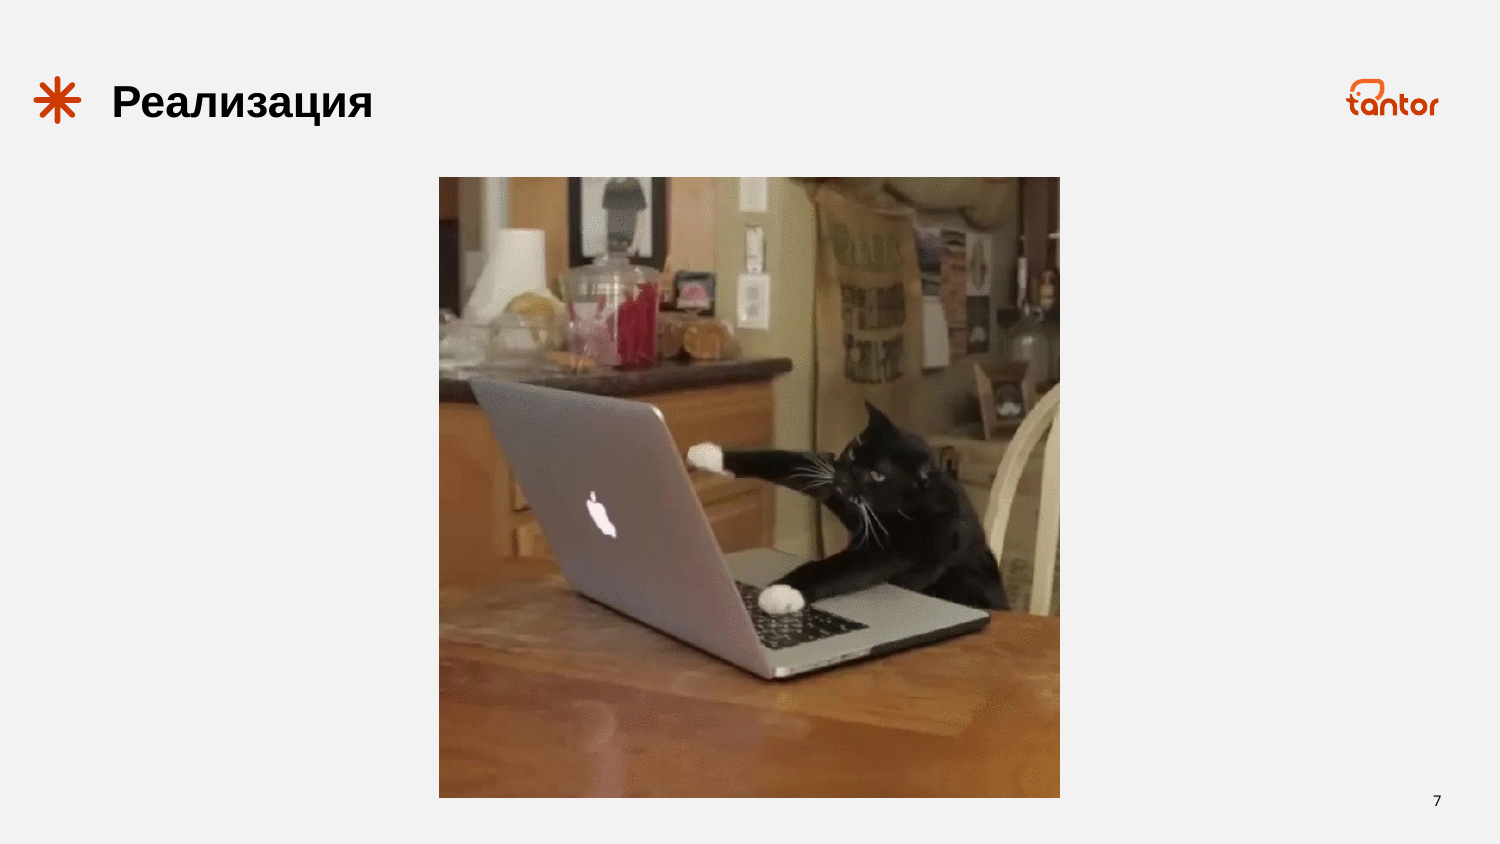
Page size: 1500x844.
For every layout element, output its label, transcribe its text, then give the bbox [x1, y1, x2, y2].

title Реализация [96, 22, 1267, 178]
picture [439, 176, 1061, 798]
